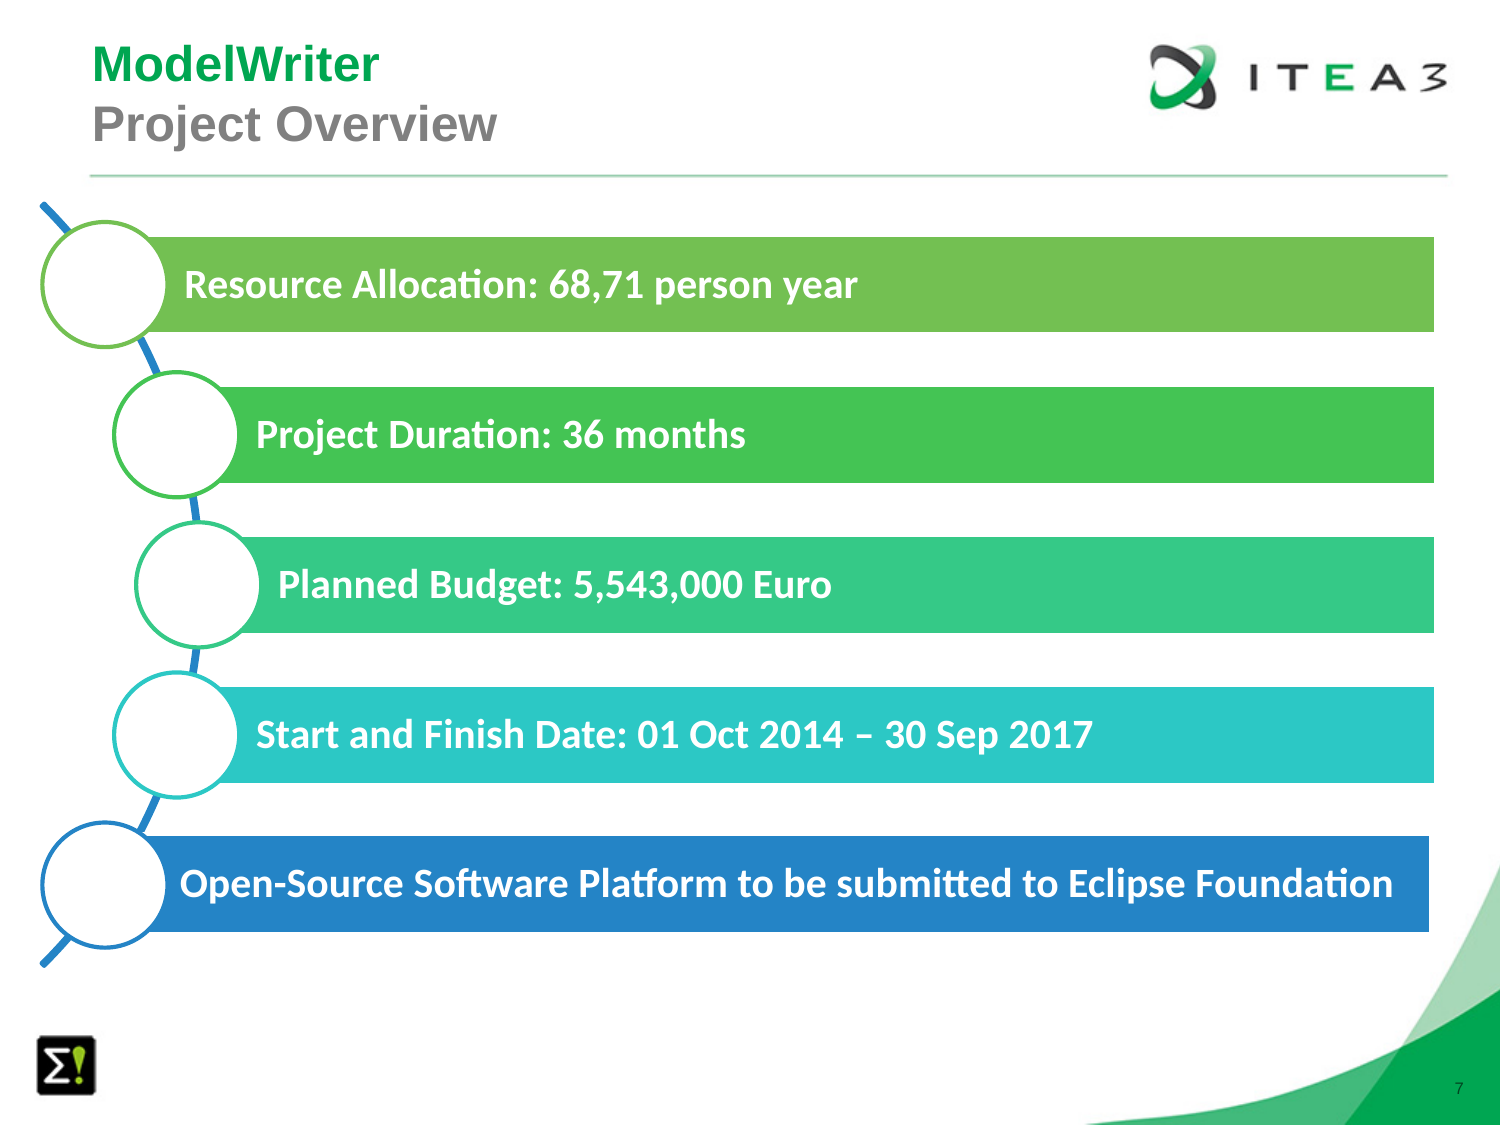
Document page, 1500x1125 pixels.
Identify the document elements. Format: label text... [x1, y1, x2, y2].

picture [0, 0, 1500, 1125]
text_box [29, 184, 1448, 986]
title ModelWriter Project Overview [76, 23, 1099, 160]
